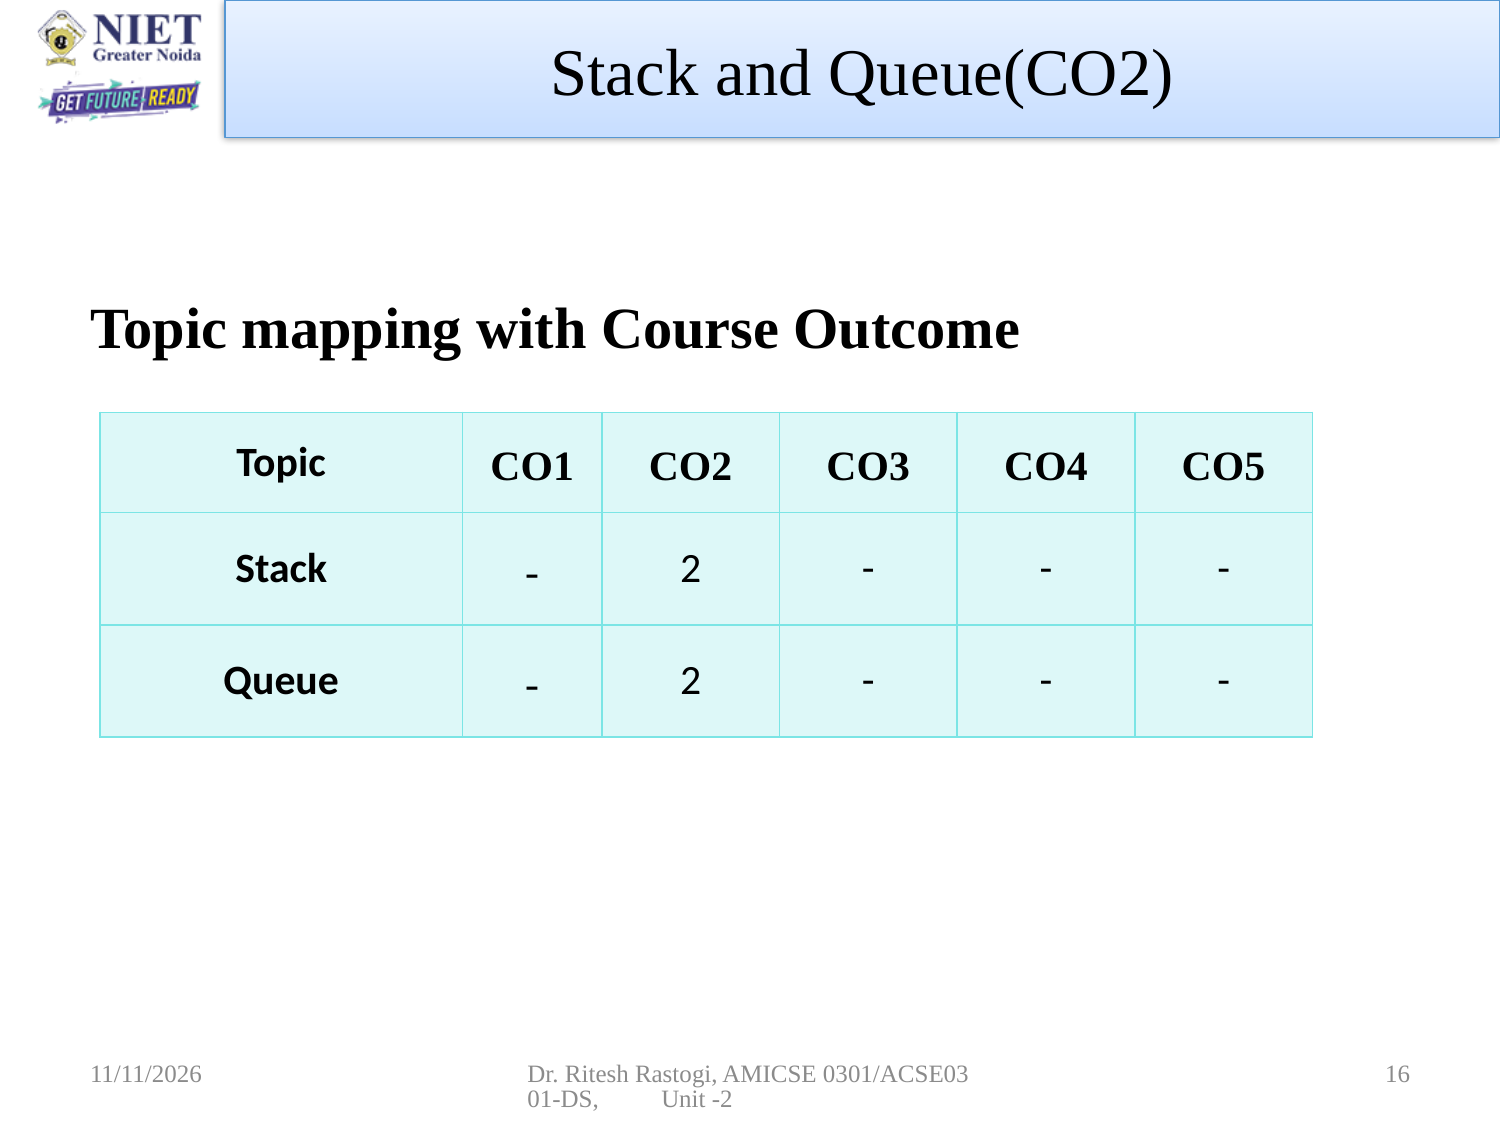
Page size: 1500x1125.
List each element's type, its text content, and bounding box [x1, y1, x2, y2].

picture [0, 0, 238, 135]
table_header CO5 [1136, 413, 1312, 512]
footer Dr. Ritesh Rastogi, AMICSE 0301/ACSE0301-DS, Unit -2 [512, 1042, 988, 1103]
table_cell 2 [603, 626, 779, 736]
table_header Topic [101, 413, 462, 512]
list Topic mapping with Course Outcome [75, 187, 1425, 930]
table_header CO3 [780, 413, 956, 512]
table_header CO1 [463, 413, 601, 512]
slide_number 16 [1074, 1042, 1425, 1103]
table_cell 2 [603, 513, 779, 624]
table_cell - [958, 626, 1134, 736]
table_cell - [463, 513, 601, 624]
table_cell - [1136, 513, 1312, 624]
table_header CO2 [603, 413, 779, 512]
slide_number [75, 1042, 425, 1103]
table_cell - [780, 626, 956, 736]
table_cell - [1136, 626, 1312, 736]
table_header CO4 [958, 413, 1134, 512]
table_cell Queue [101, 626, 462, 736]
table_cell - [780, 513, 956, 624]
text_box Stack and Queue(CO2) [238, 0, 1500, 138]
table_cell Stack [101, 513, 462, 624]
table_cell - [958, 513, 1134, 624]
table_cell - [463, 626, 601, 736]
